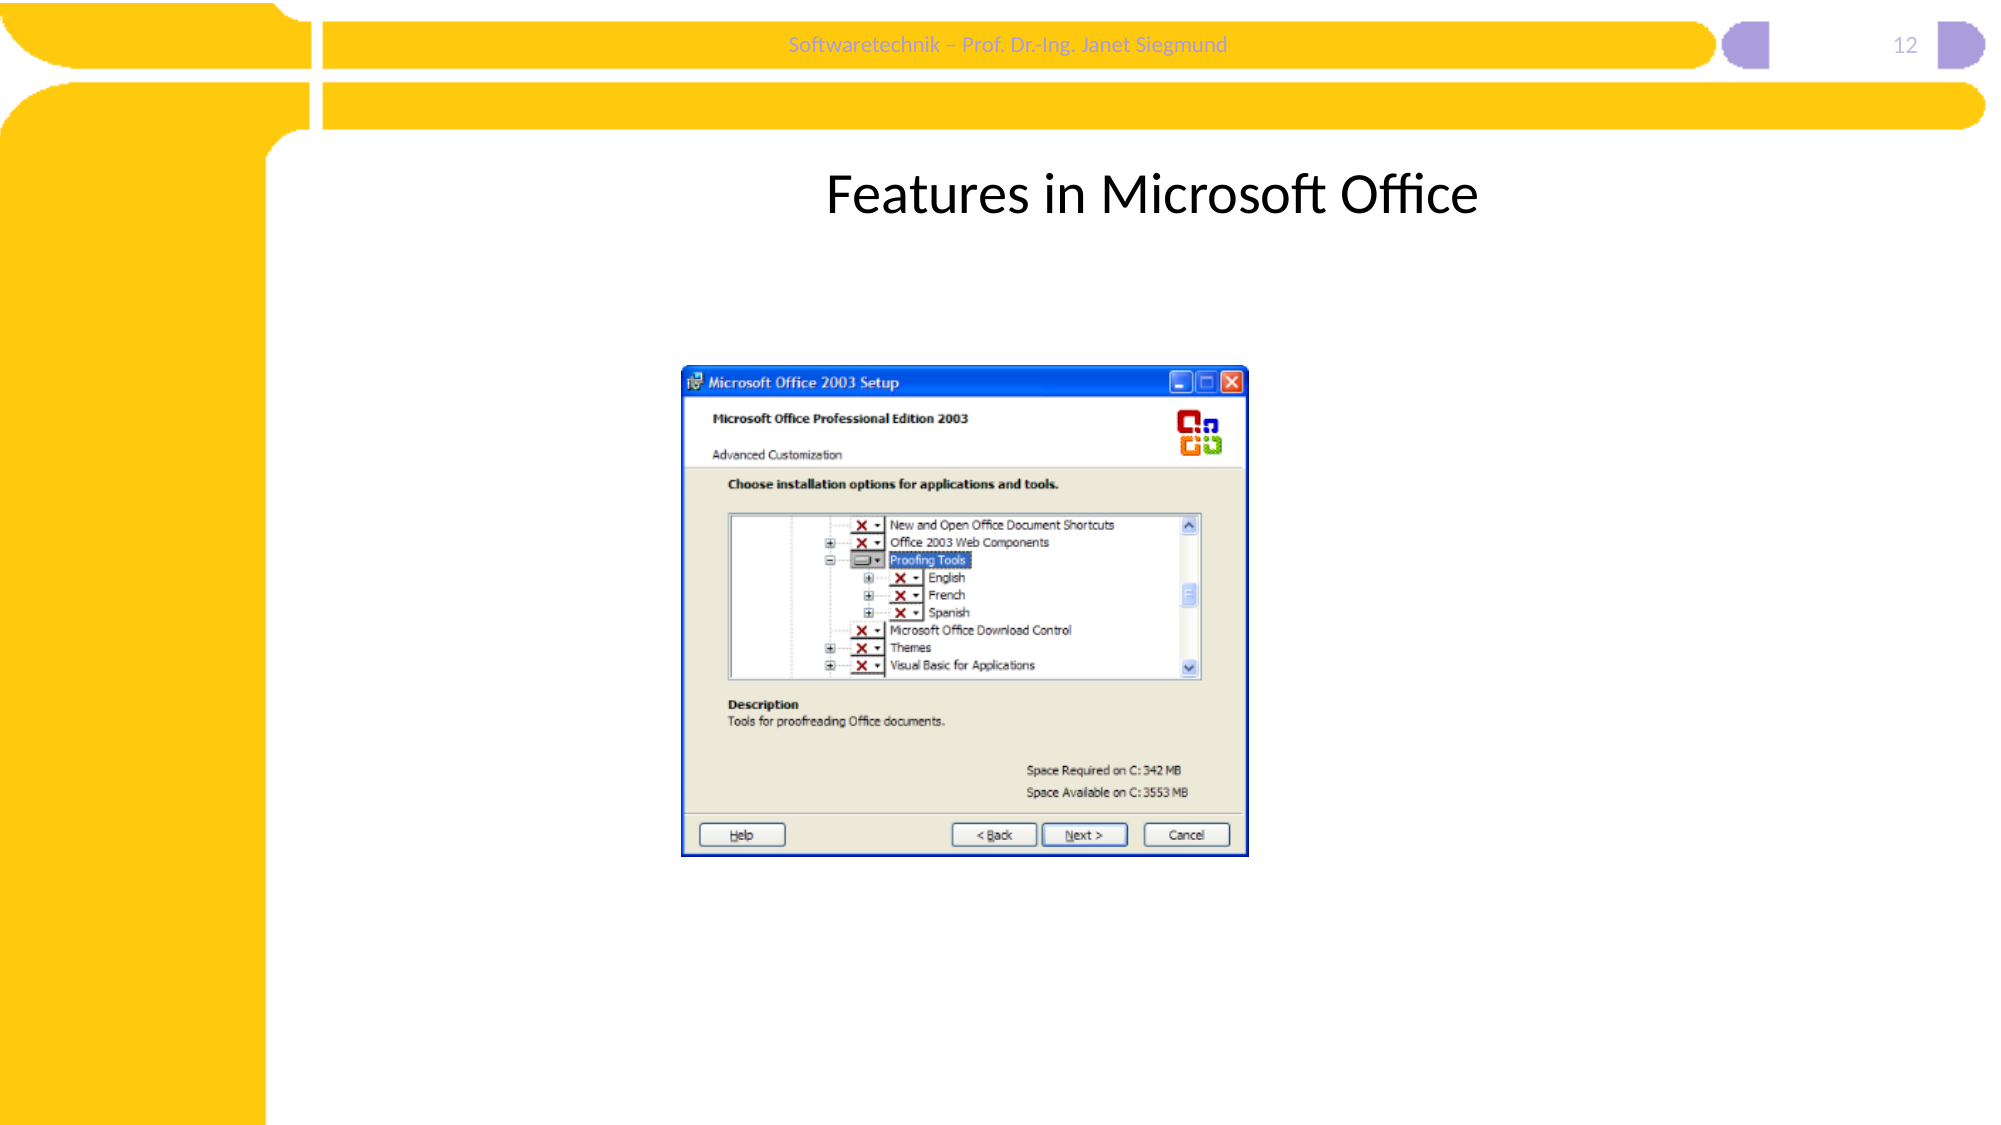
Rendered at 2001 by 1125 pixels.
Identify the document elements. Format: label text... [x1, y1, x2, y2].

slide_number 12 [1767, 20, 1934, 67]
picture [0, 3, 1999, 1125]
title Features in Microsoft Office [350, 137, 1957, 243]
